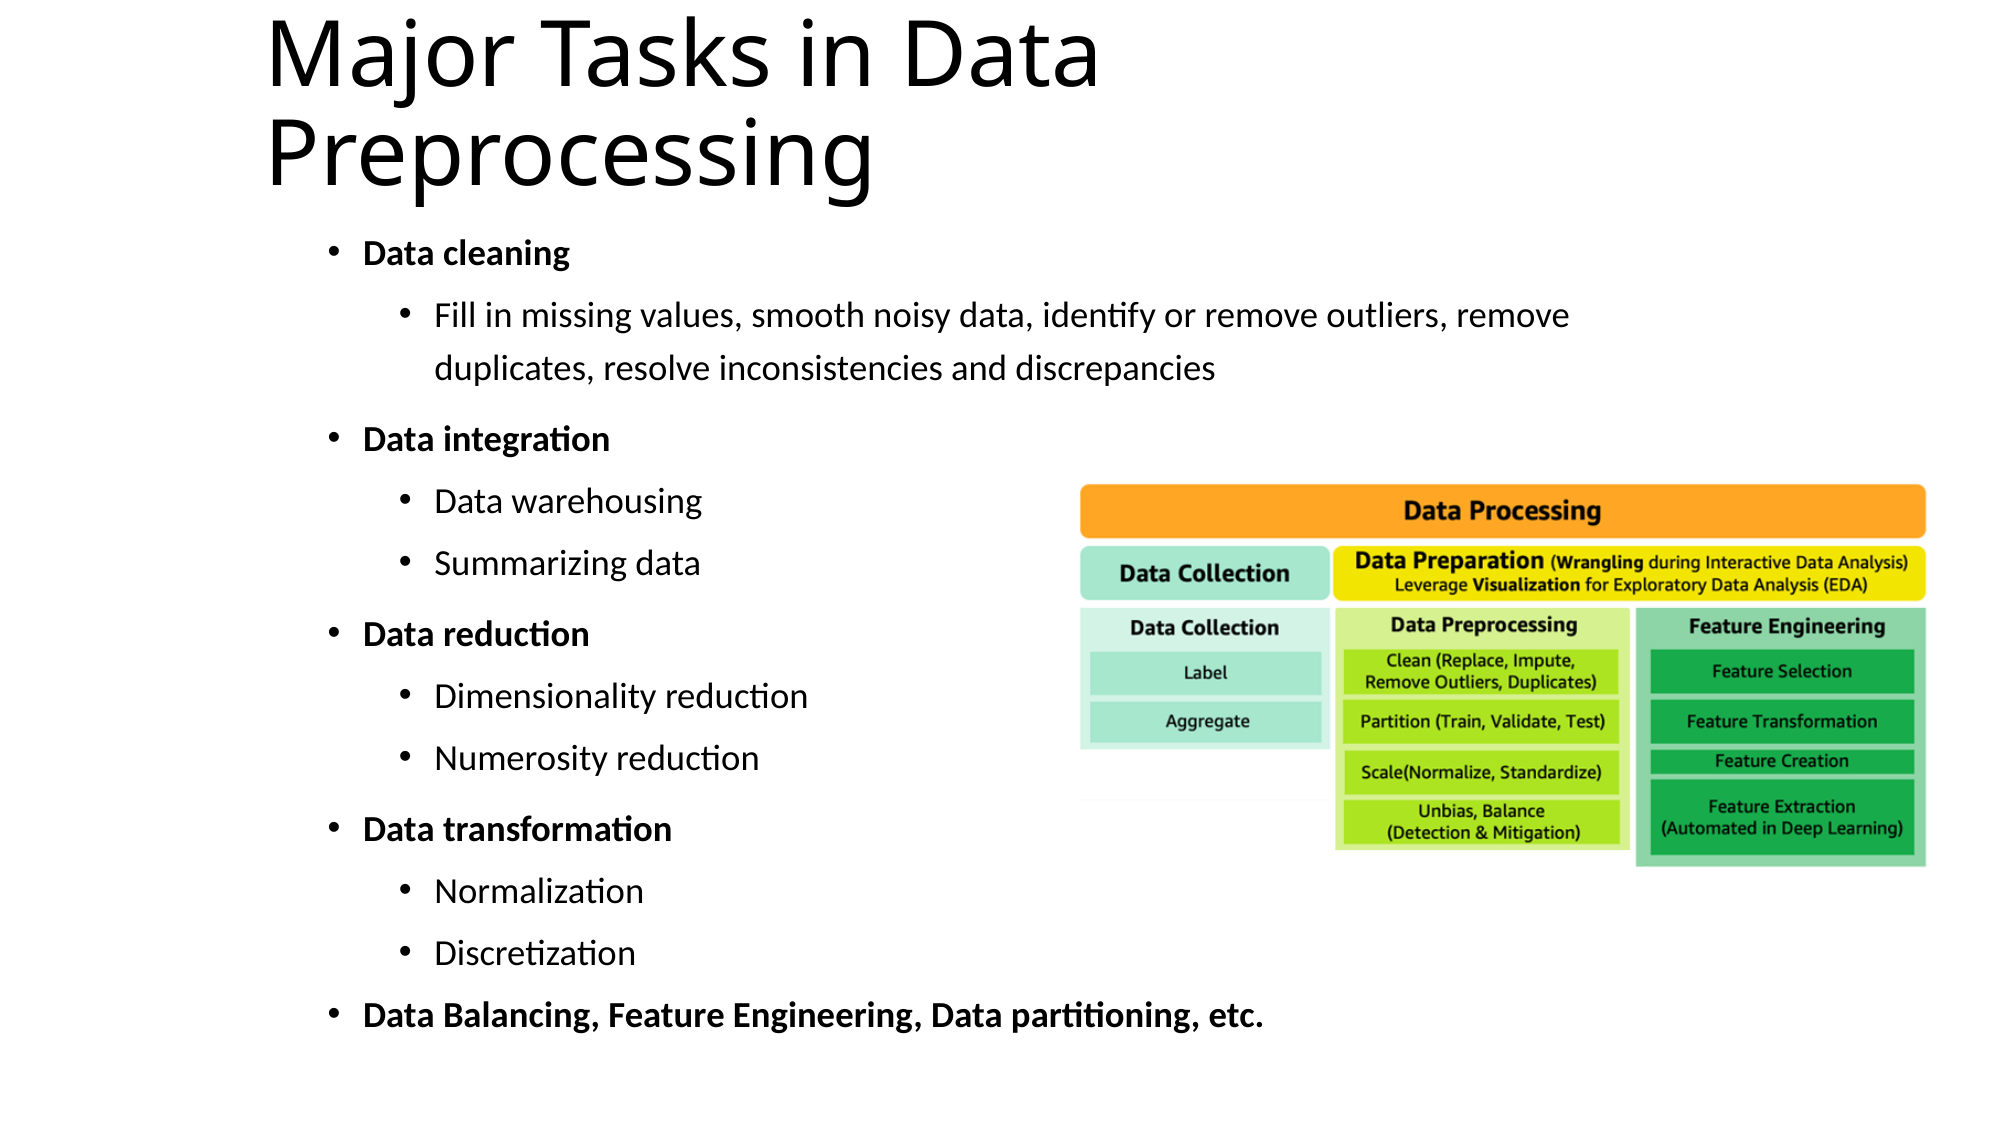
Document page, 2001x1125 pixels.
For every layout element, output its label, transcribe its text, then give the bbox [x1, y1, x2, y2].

title Major Tasks in Data Preprocessing [249, 50, 1750, 163]
picture [1078, 482, 1930, 870]
list Data cleaning Fill in missing values, smooth noisy data, identify or remove outliers, remove duplicates, resolve inconsistencies and discrepancies Data integration Data warehousing Summarizing data Data reduction Dimensionality reduction Numerosity reduction Data transformation Normalization Discretization Data Balancing, Feature Engineering, Data partitioning, etc. [312, 212, 1675, 1050]
